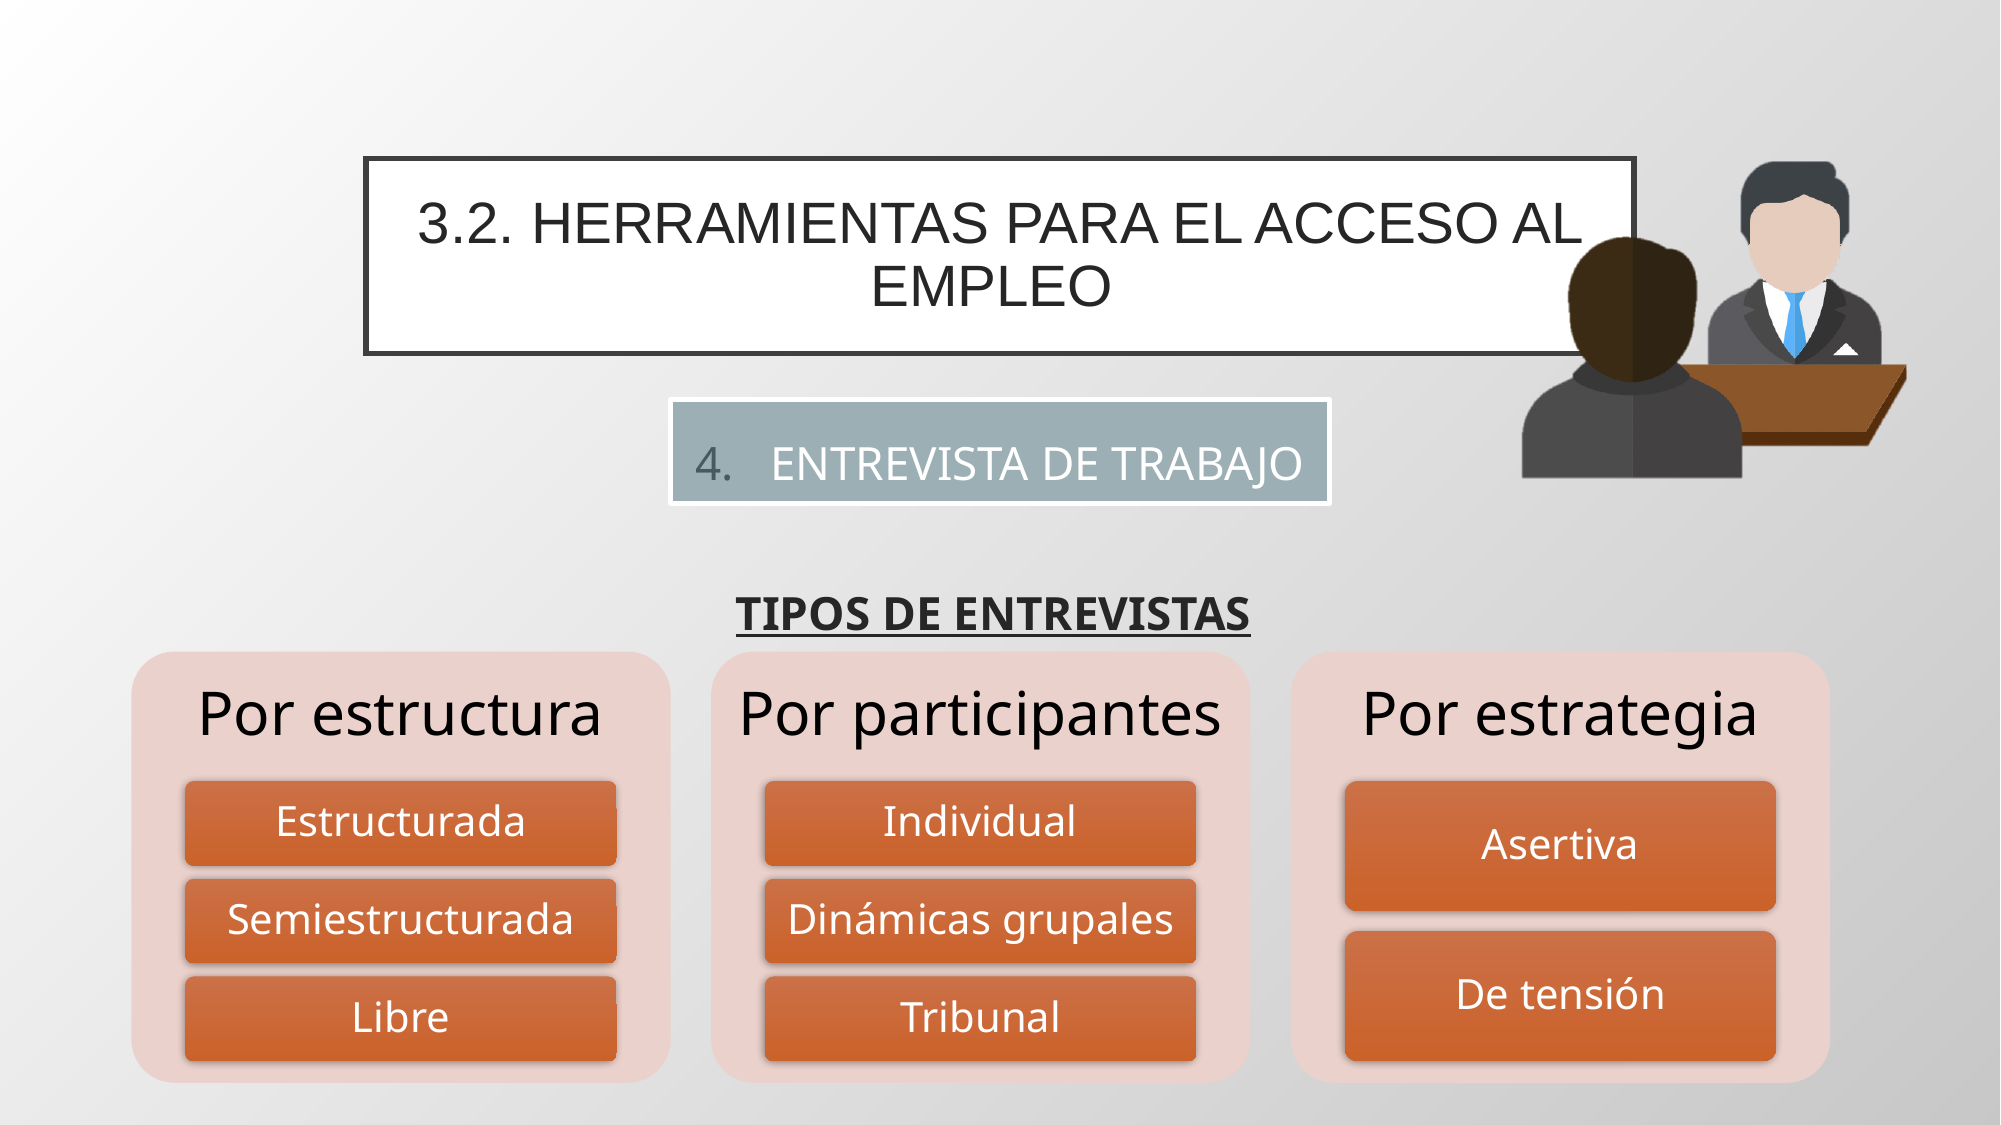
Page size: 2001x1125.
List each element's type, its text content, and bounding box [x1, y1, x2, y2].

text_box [131, 651, 1831, 1084]
title 3.2. HERRAMIENTAS PARA EL ACCESO AL EMPLEO [363, 156, 1370, 356]
picture [1375, 127, 2000, 519]
text_box ENTREVISTA DE TRABAJO [670, 399, 1330, 504]
list TIPOS DE ENTREVISTAS [67, 549, 1920, 1083]
